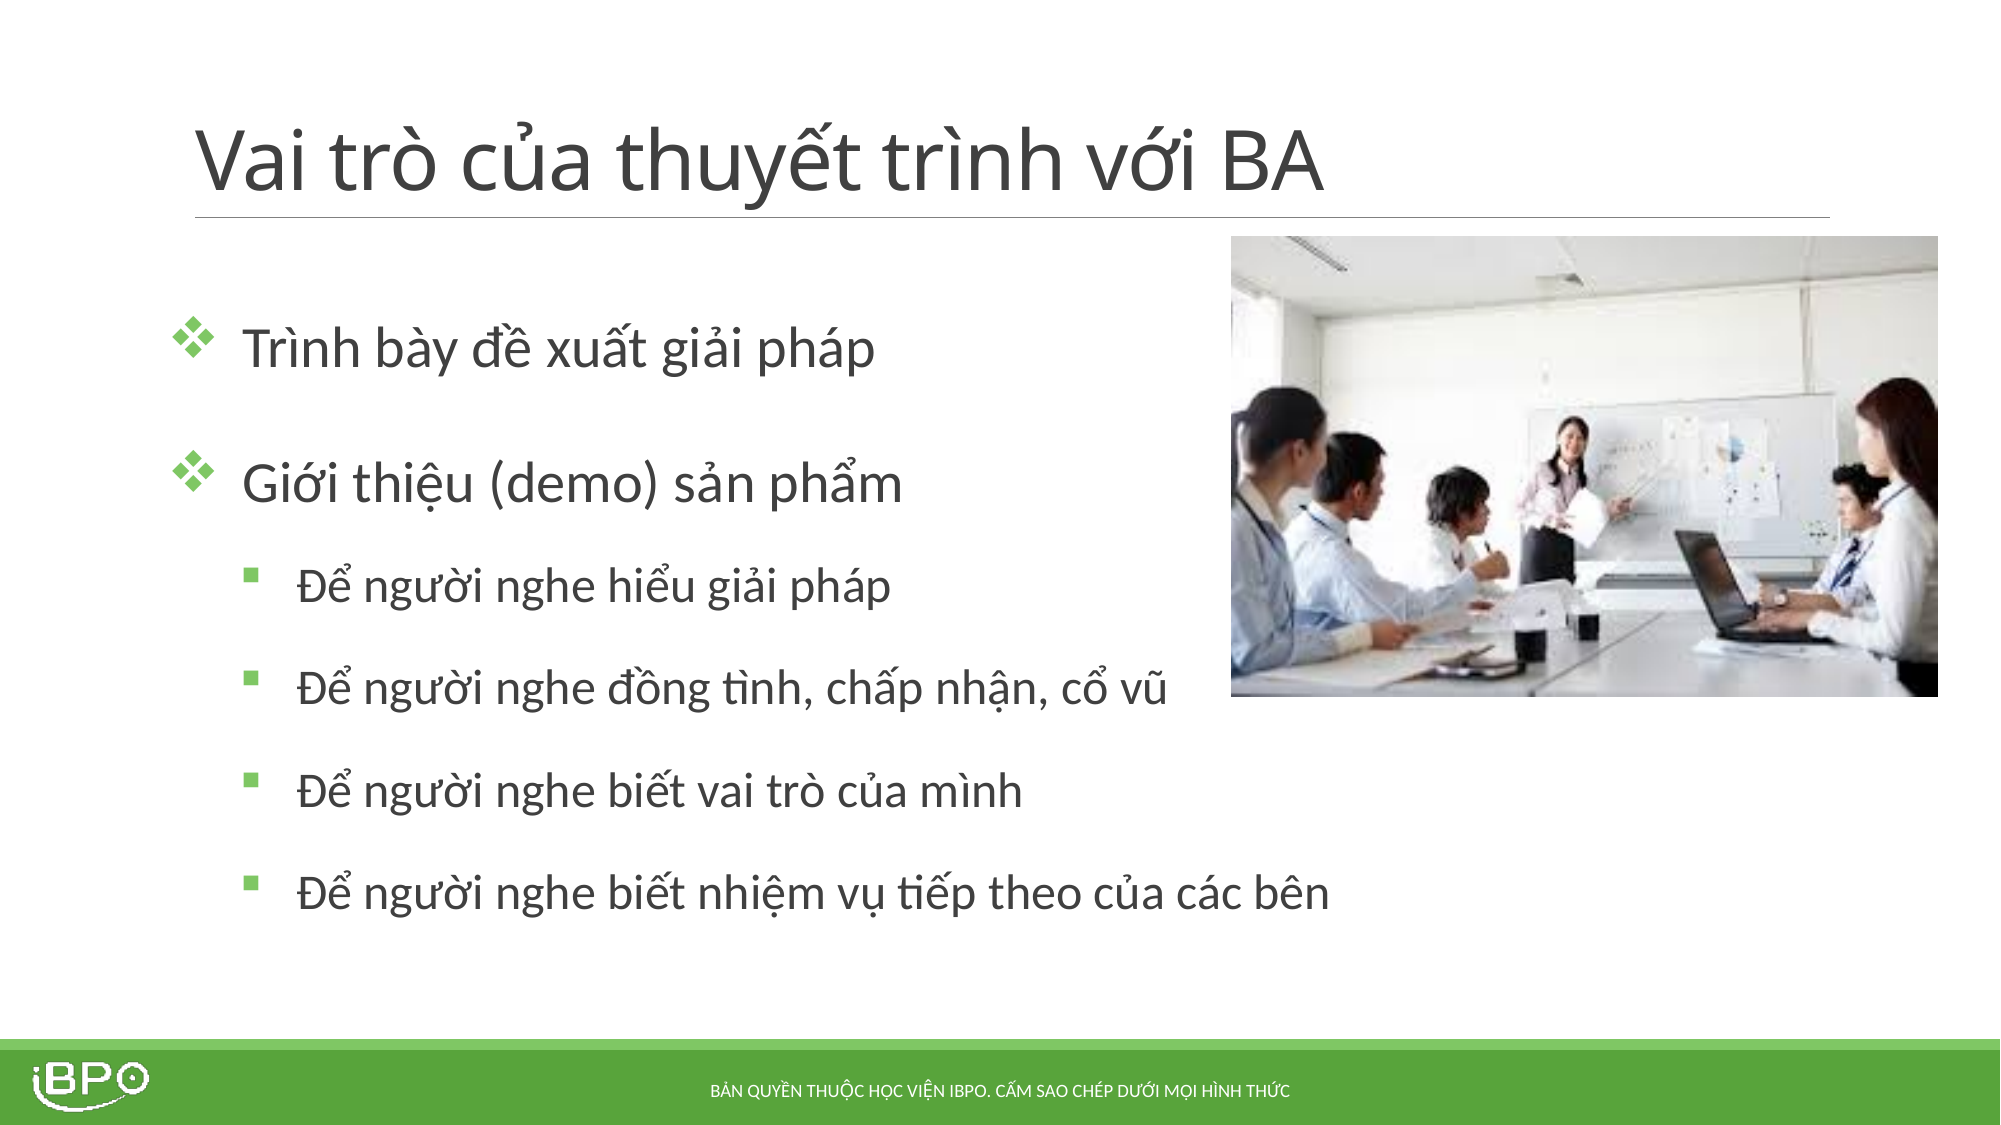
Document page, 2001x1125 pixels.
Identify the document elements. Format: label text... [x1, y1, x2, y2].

title Vai trò của thuyết trình với BA [180, 47, 1830, 216]
picture [1230, 236, 1939, 698]
picture [13, 1048, 167, 1125]
list Trình bày đề xuất giải pháp Giới thiệu (demo) sản phẩm Để người nghe hiểu giải pháp Để người nghe đồng tình, chấp nhận, cổ vũ Để người nghe biết vai trò của mình Để người nghe biết nhiệm vụ tiếp theo của các bên [137, 267, 1863, 981]
footer Bản quyền thuộc Học viện iBPO. Cấm sao chép dưới mọi hình thức [604, 1059, 1396, 1120]
